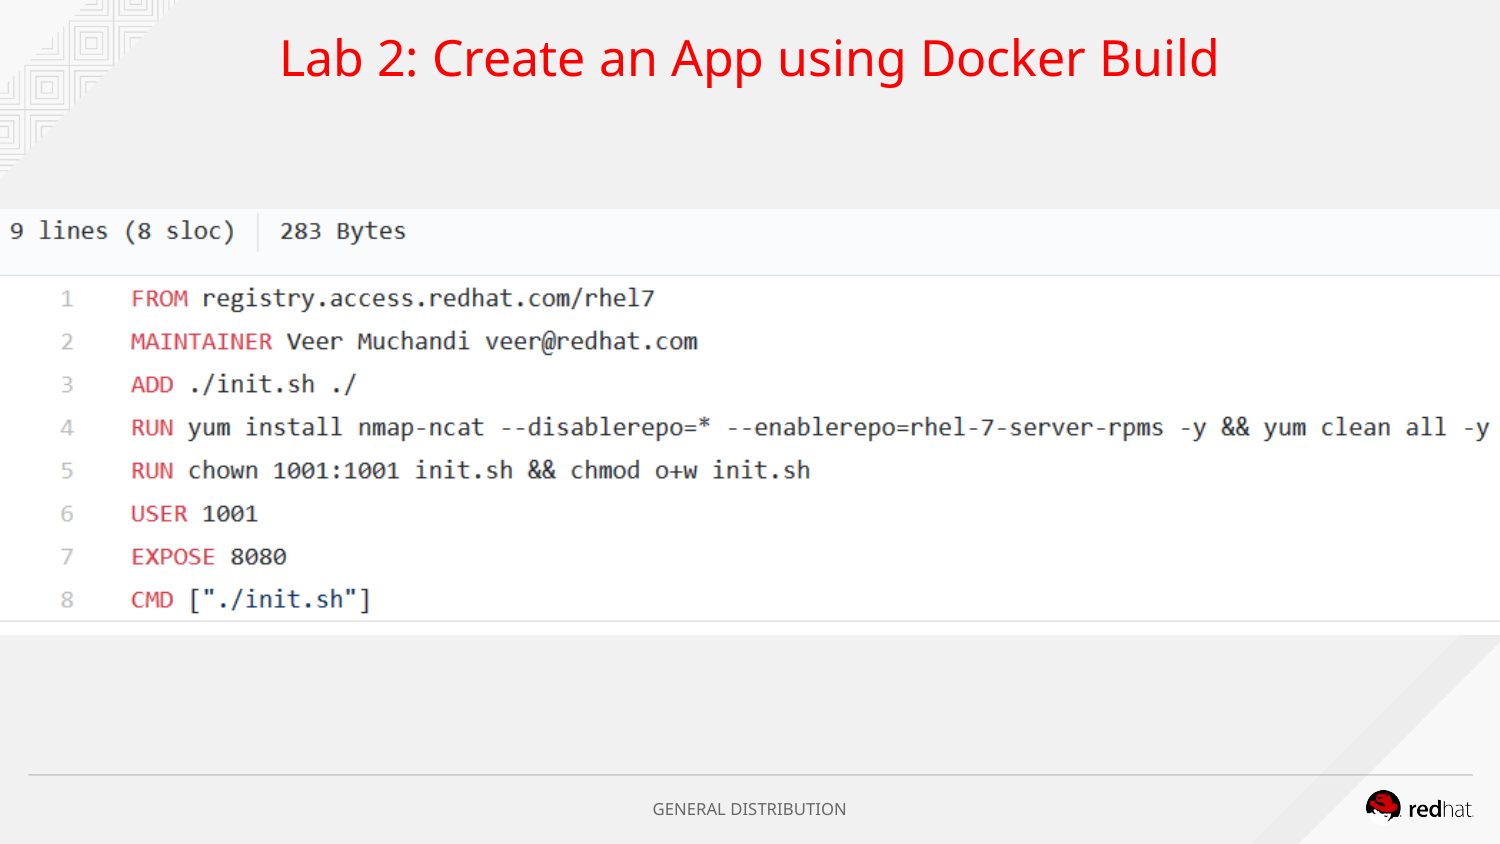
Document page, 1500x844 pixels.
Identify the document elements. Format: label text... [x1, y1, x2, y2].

picture [0, 0, 1500, 844]
title Lab 2: Create an App using Docker Build [135, 0, 1365, 102]
